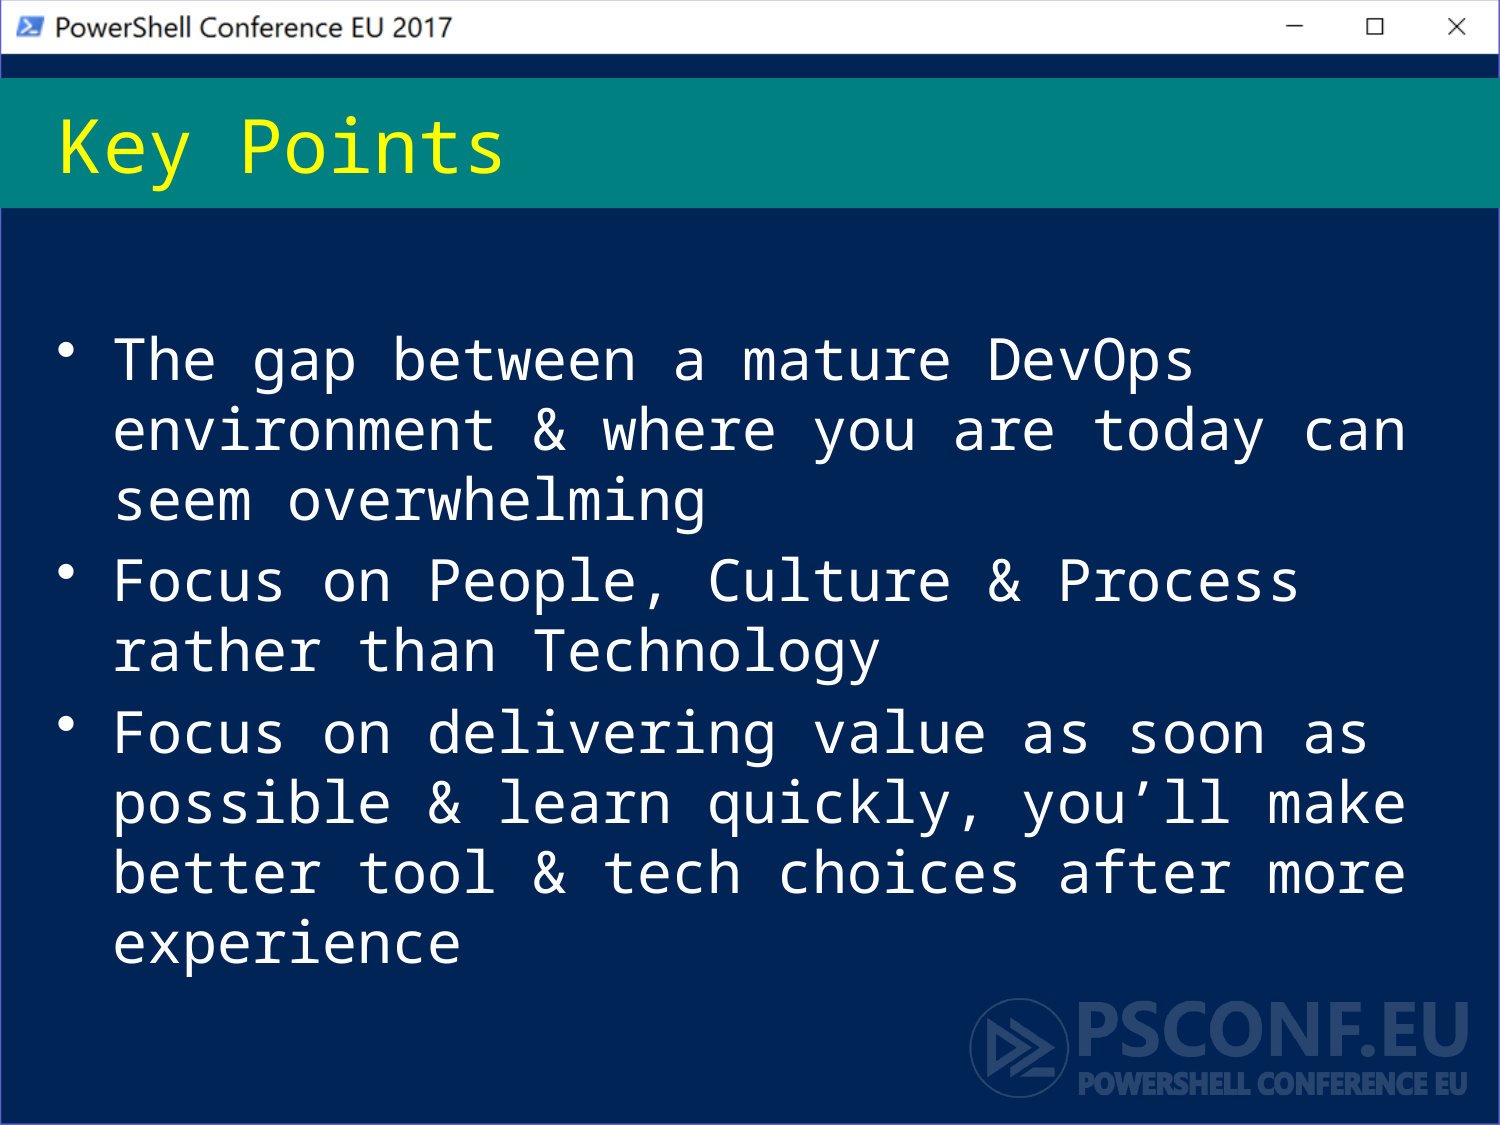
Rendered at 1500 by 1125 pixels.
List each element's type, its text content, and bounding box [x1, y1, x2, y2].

list The gap between a mature DevOps environment & where you are today can seem overwhelming Focus on People, Culture & Process rather than Technology Focus on delivering value as soon as possible & learn quickly, you’ll make better tool & tech choices after more experience [41, 314, 1459, 1035]
title Key Points [0, 78, 1500, 209]
picture [0, 0, 1500, 78]
picture [0, 209, 1500, 1125]
